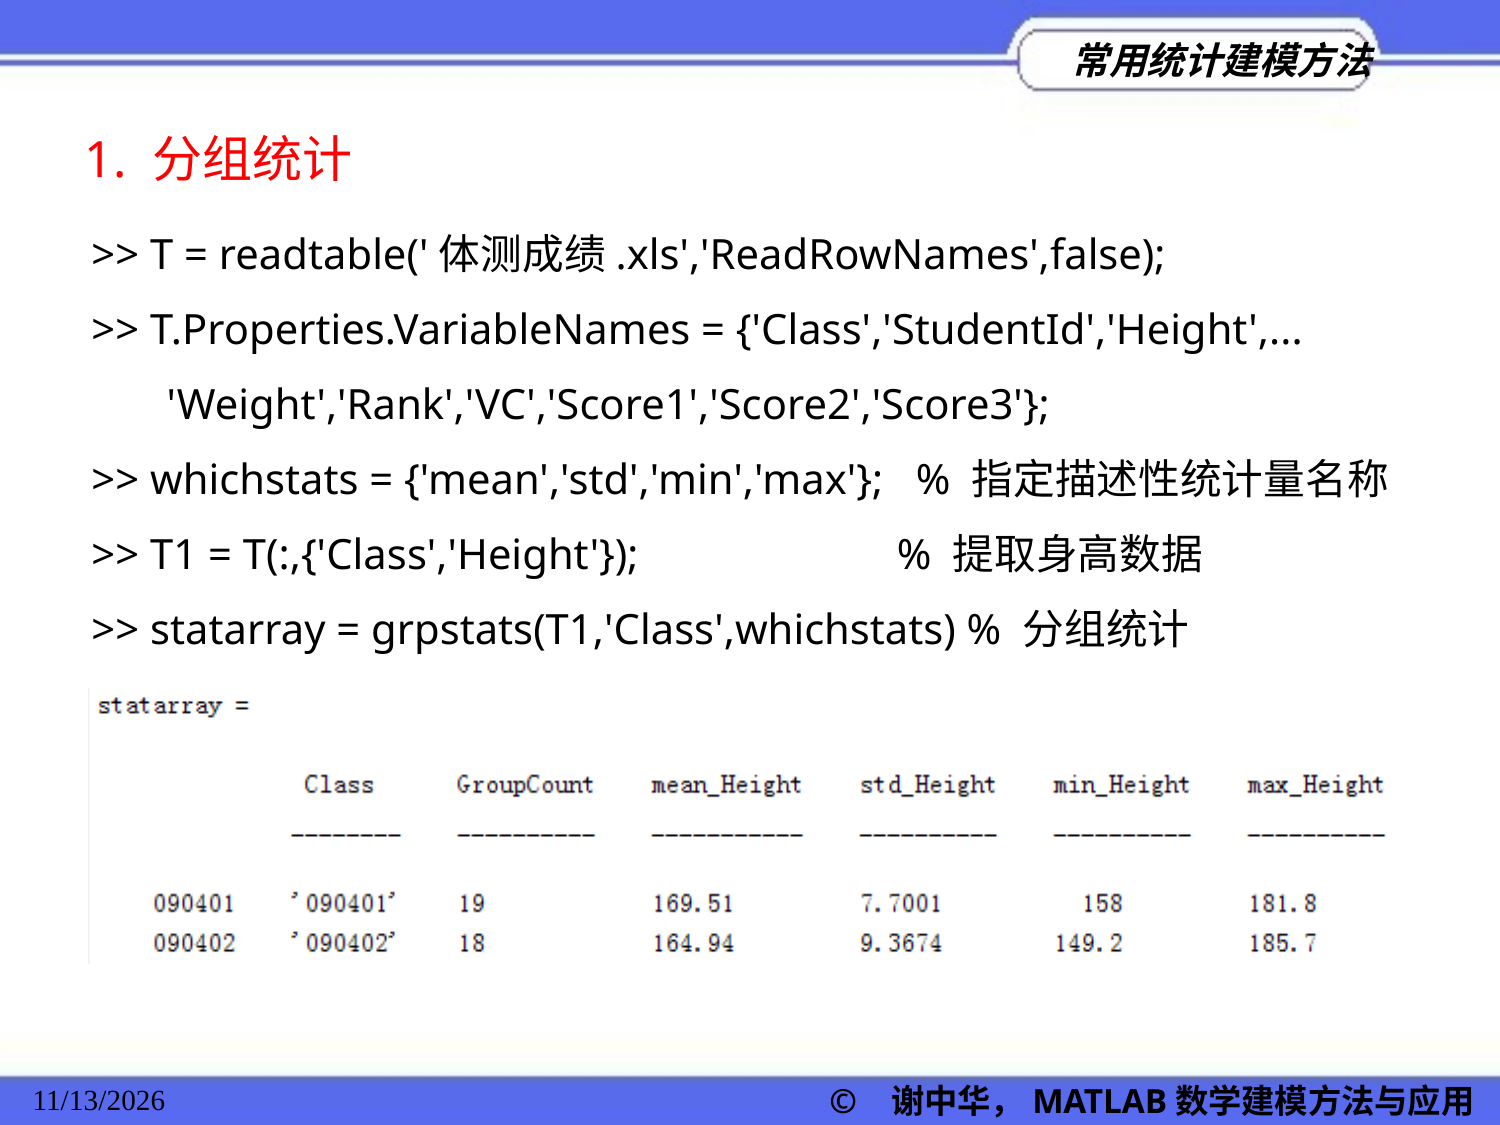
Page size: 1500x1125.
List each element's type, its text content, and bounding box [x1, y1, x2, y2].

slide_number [17, 1077, 356, 1120]
text_box 1. 分组统计 [70, 101, 1355, 195]
picture [0, 0, 1500, 1125]
text_box >> T = readtable('体测成绩.xls','ReadRowNames',false); >> T.Properties.VariableNames = {'Class','StudentId','Height',... 'Weight','Rank','VC','Score1','Score2','Score3'}; >> whichstats = {'mean','std','min','max'}; % 指定描述性统计量名称 >> T1 = T(:,{'Class','Height'}); % 提取身高数据 >> statarray = grpstats(T1,'Class',whichstats) % 分组统计 [76, 195, 1447, 661]
footer © 谢中华，MATLAB数学建模方法与应用 [809, 1076, 1495, 1123]
